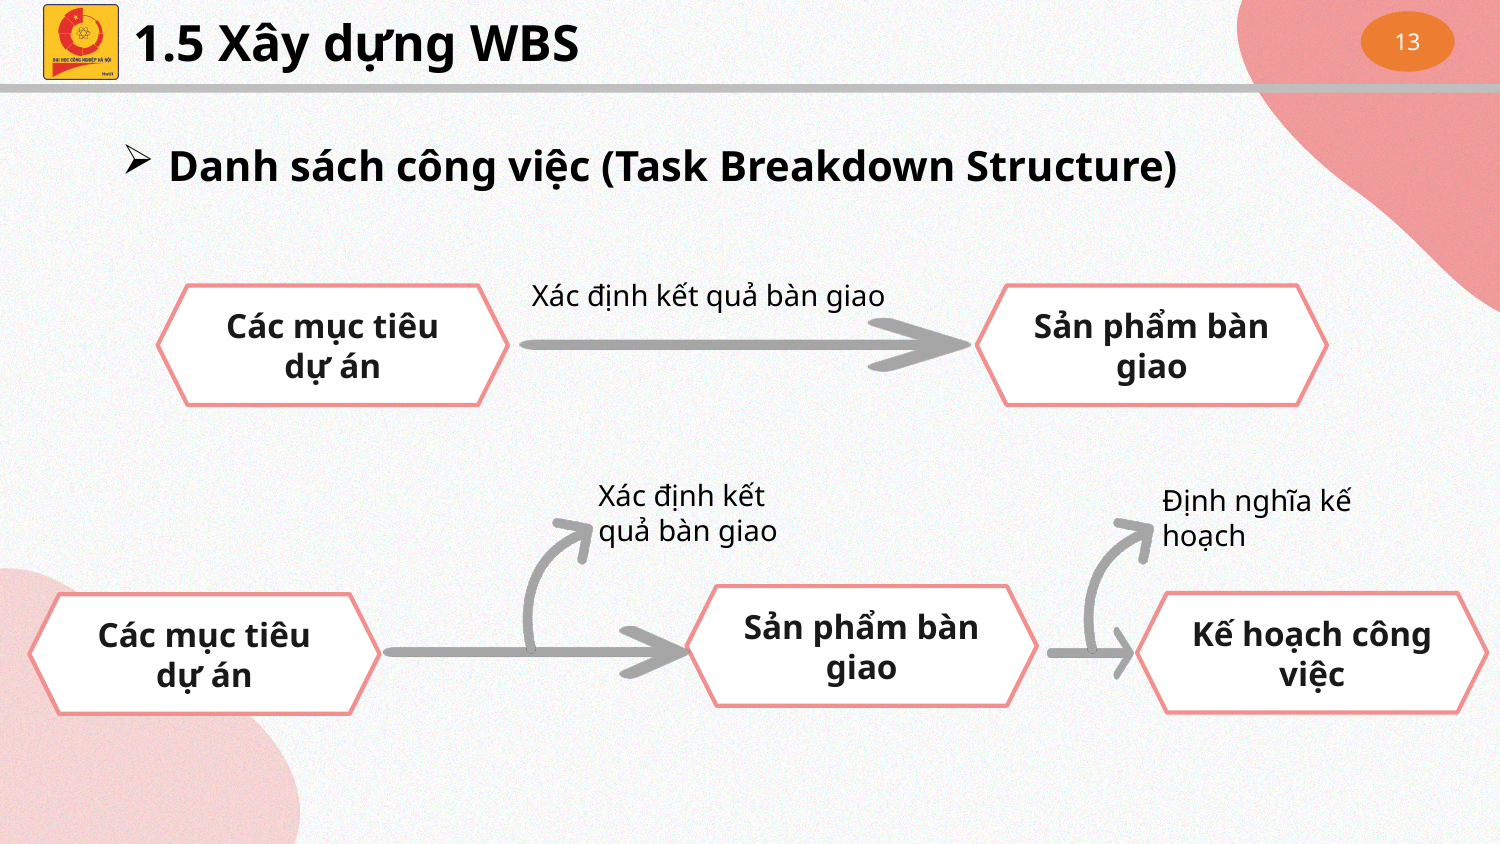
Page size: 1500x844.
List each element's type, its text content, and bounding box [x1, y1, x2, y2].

text_box Định nghĩa kế hoạch [1147, 474, 1387, 560]
picture [0, 95, 1500, 844]
text_box Các mục tiêu dự án [27, 592, 364, 716]
text_box [0, 82, 1500, 95]
text_box Xác định kết quả bàn giao [583, 470, 823, 555]
text_box Kế hoạch công việc [1143, 590, 1490, 715]
text_box Sản phẩm bàn giao [709, 584, 1034, 708]
text_box Danh sách công việc (Task Breakdown Structure) [102, 131, 1198, 197]
text_box 1.5 Xây dựng WBS [119, 3, 721, 79]
picture [0, 0, 1252, 82]
text_box 13 [1358, 9, 1457, 74]
text_box Các mục tiêu dự án [155, 283, 493, 408]
text_box Sản phẩm bàn giao [996, 283, 1329, 408]
